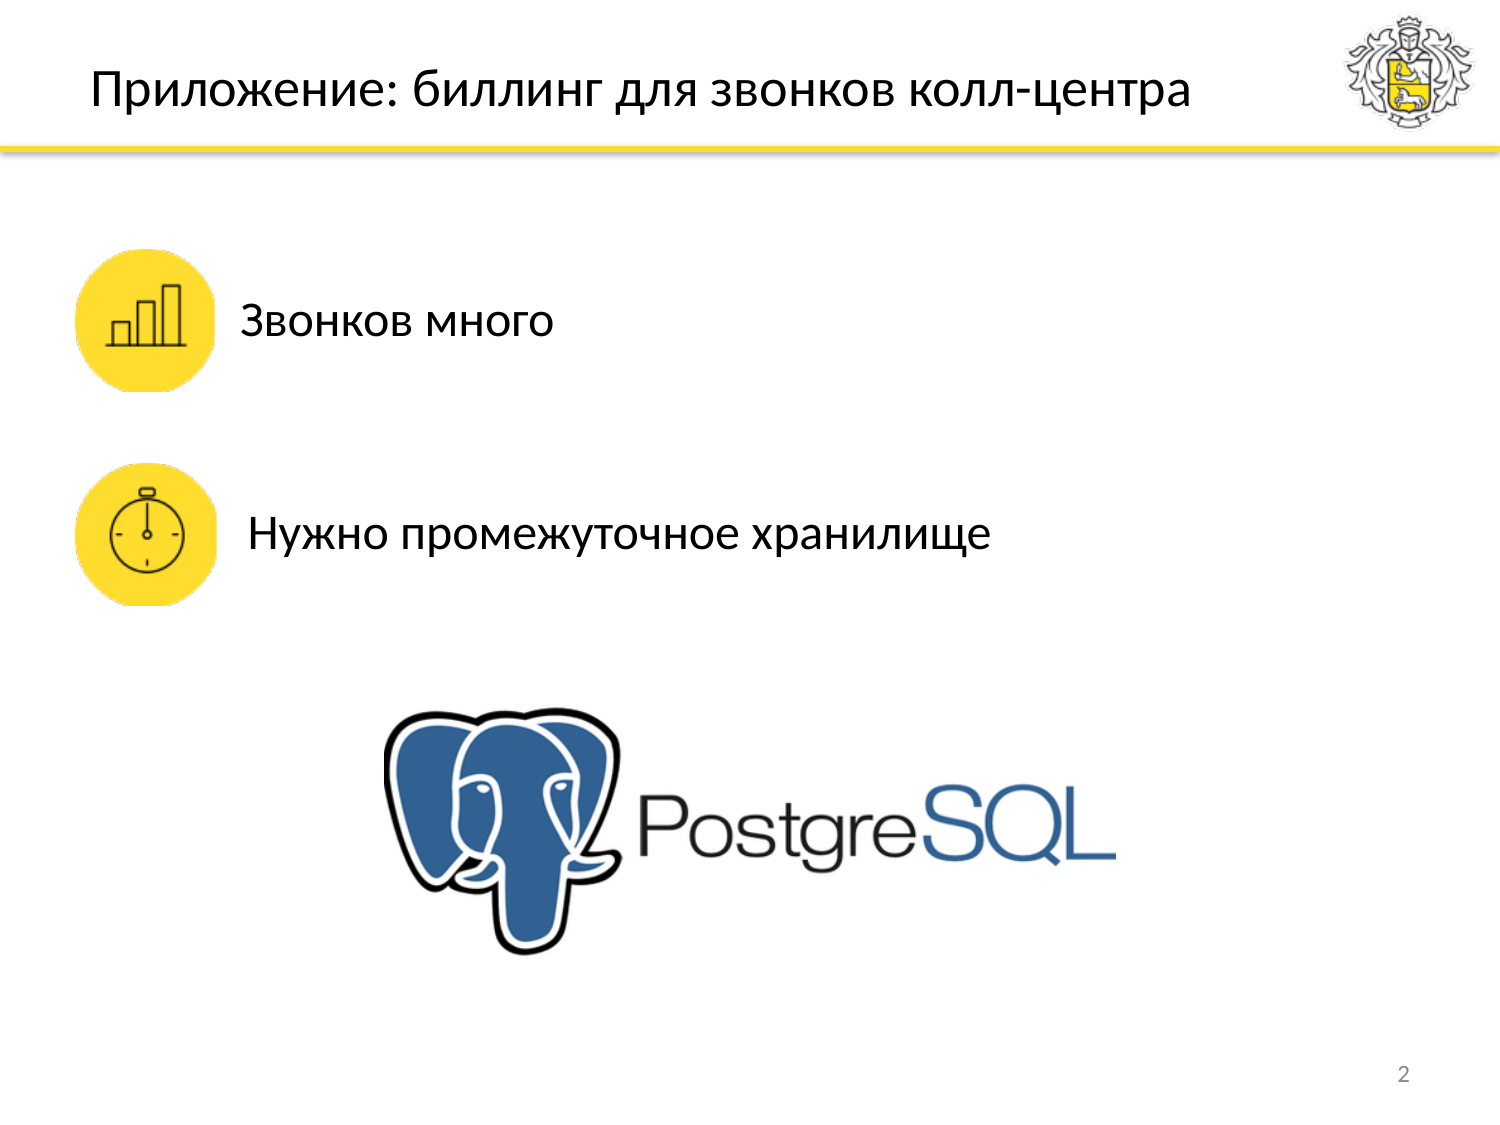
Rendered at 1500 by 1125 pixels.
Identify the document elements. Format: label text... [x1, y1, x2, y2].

picture [74, 249, 215, 392]
slide_number 2 [1074, 1042, 1425, 1103]
picture [74, 463, 217, 606]
list Звонков много Нужно промежуточное хранилище [75, 262, 1425, 1005]
title Приложение: биллинг для звонков колл-центра [75, 50, 1425, 119]
picture [384, 605, 1116, 1057]
